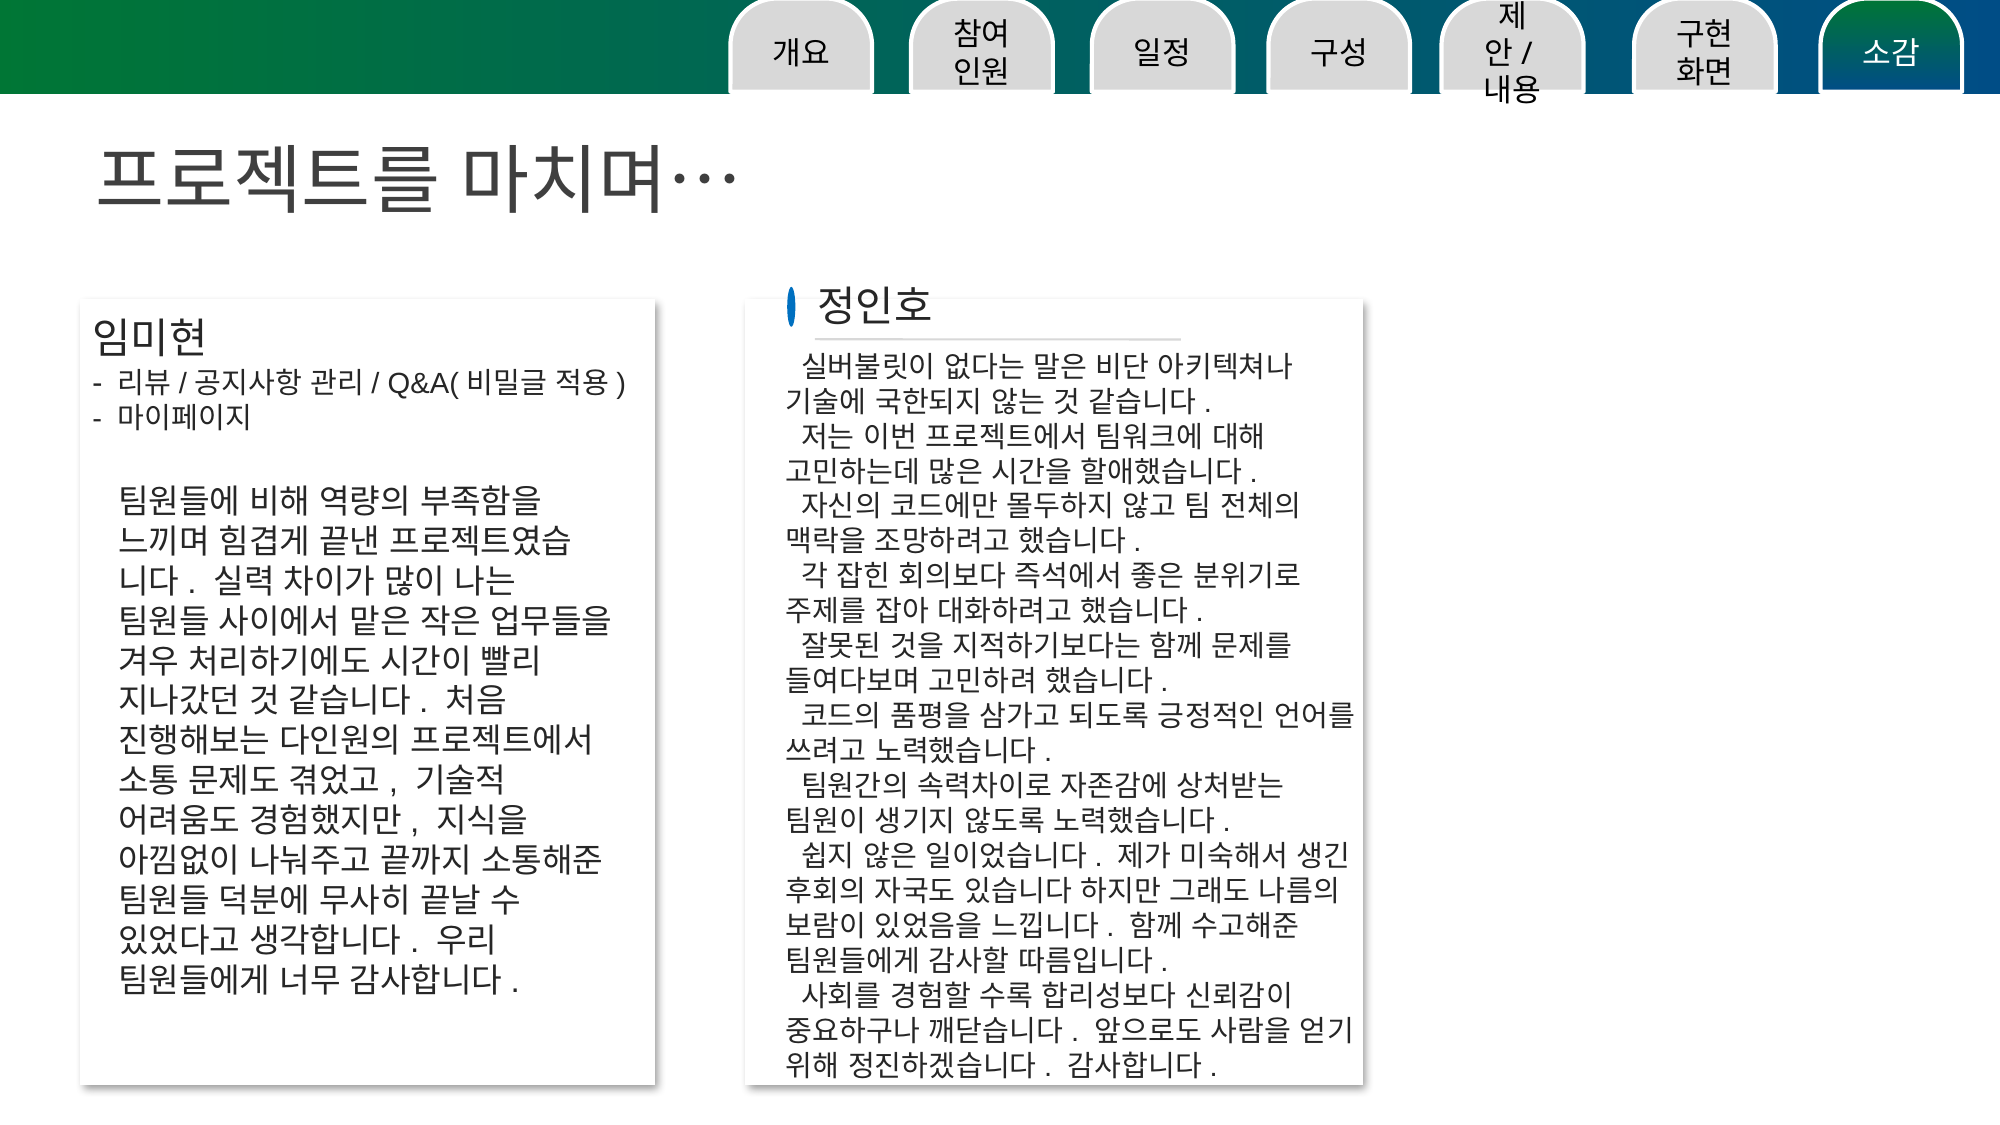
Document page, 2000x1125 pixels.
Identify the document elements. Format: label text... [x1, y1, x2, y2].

text_box 팀원들에 비해 역량의 부족함을 느끼며 힘겹게 끝낸 프로젝트였습 니다. 실력 차이가 많이 나는 팀원들 사이에서 맡은 작은 업무들을 겨우 처리하기에도 시간이 빨리 지나갔던 것 같습니다. 처음 진행해보는 다인원의 프로젝트에서 소통 문제도 겪었고, 기술적 어려움도 경험했지만, 지식을 아낌없이 나눠주고 끝까지 소통해준 팀원들 덕분에 무사히 끝날 수 있었다고 생각합니다. 우리 팀원들에게 너무 감사합니다. [103, 472, 632, 1024]
text_box [0, 0, 756, 94]
text_box [847, 0, 937, 94]
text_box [1299, 0, 1394, 662]
text_box 프로젝트를 마치며… [80, 125, 818, 232]
text_box [745, 300, 1294, 1085]
text_box 임미현 - 리뷰/공지사항 관리/ Q&A(비밀글 적용) - 마이페이지 [80, 300, 654, 1085]
text_box [1398, 0, 1467, 94]
text_box [1558, 0, 1660, 94]
text_box 실버불릿이 없다는 말은 비단 아키텍쳐나 기술에 국한되지 않는 것 같습니다. 저는 이번 프로젝트에서 팀워크에 대해 고민하는데 많은 시간을 할애했습니다. 자신의 코드에만 몰두하지 않고 팀 전체의 맥락을 조망하려고 했습니다. 각 잡힌 회의보다 즉석에서 좋은 분위기로 주제를 잡아 대화하려고 했습니다. 잘못된 것을 지적하기보다는 함께 문제를 들여다보며 고민하려 했습니다. 코드의 품평을 삼가고 되도록 긍정적인 언어를 쓰려고 노력했습니다. 팀원간의 속력차이로 자존감에 상처받는 팀원이 생기지 않도록 노력했습니다. 쉽지 않은 일이었습니다. 제가 미숙해서 생긴 후회의 자국도 있습니다 하지만 그래도 나름의 보람이 있었음을 느낍니다. 함께 수고해준 팀원들에게 감사할 따름입니다. 사회를 경험할 수록 합리성보다 신뢰감이 중요하구나 깨닫습니다. 앞으로도 사람을 얻기 위해 정진하겠습니다. 감사합니다. [770, 340, 1379, 1125]
text_box [1750, 0, 1846, 94]
text_box [787, 286, 796, 327]
text_box 정인호 [802, 304, 1294, 344]
text_box [1027, 0, 1117, 94]
text_box [1208, 0, 1294, 94]
text_box [1937, 0, 2000, 94]
